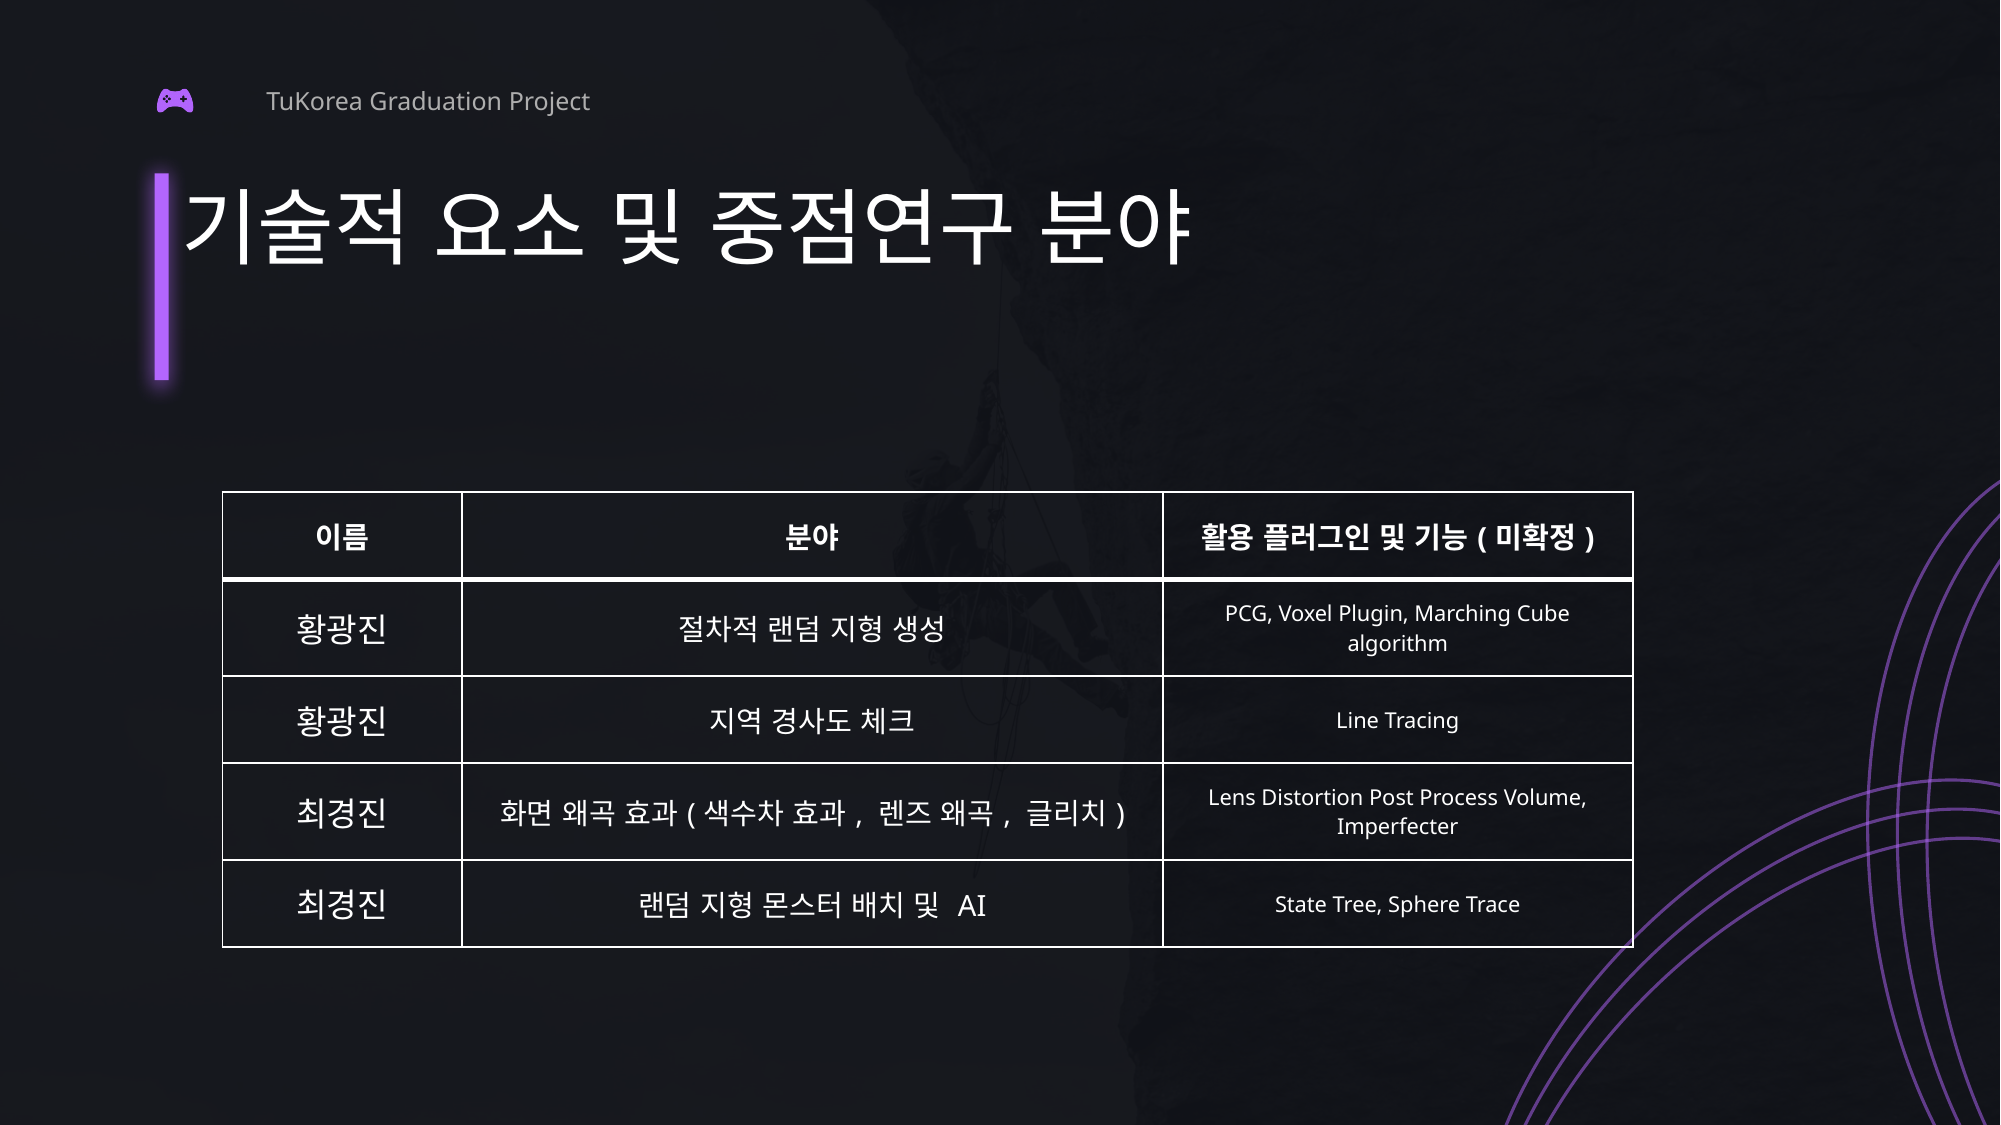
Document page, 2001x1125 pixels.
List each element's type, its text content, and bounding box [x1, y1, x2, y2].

picture [154, 79, 196, 122]
table_cell 지역 경사도 체크 [463, 677, 1162, 762]
table_cell 화면 왜곡 효과(색수차 효과, 렌즈 왜곡, 글리치) [463, 764, 1162, 859]
table_header 분야 [463, 493, 1162, 577]
table_cell 황광진 [223, 582, 461, 675]
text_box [1546, 445, 2000, 1125]
text_box 기술적 요소 및 중점연구 분야 [166, 168, 1207, 283]
text_box [153, 172, 170, 382]
table_cell 황광진 [223, 677, 461, 762]
table_cell PCG, Voxel Plugin, Marching Cube algorithm [1164, 582, 1546, 675]
text_box TuKorea Graduation Project [251, 77, 607, 123]
table_cell 최경진 [223, 764, 461, 859]
table_header 이름 [223, 493, 461, 577]
table_header 활용 플러그인 및 기능(미확정) [1164, 493, 1546, 577]
table_cell 랜덤 지형 몬스터 배치 및 AI [463, 861, 1162, 946]
table_cell State Tree, Sphere Trace [1164, 861, 1546, 946]
table_cell 절차적 랜덤 지형 생성 [463, 582, 1162, 675]
table_cell 최경진 [223, 861, 461, 946]
table_cell Line Tracing [1164, 677, 1546, 762]
table_cell Lens Distortion Post Process Volume, Imperfecter [1164, 764, 1546, 859]
